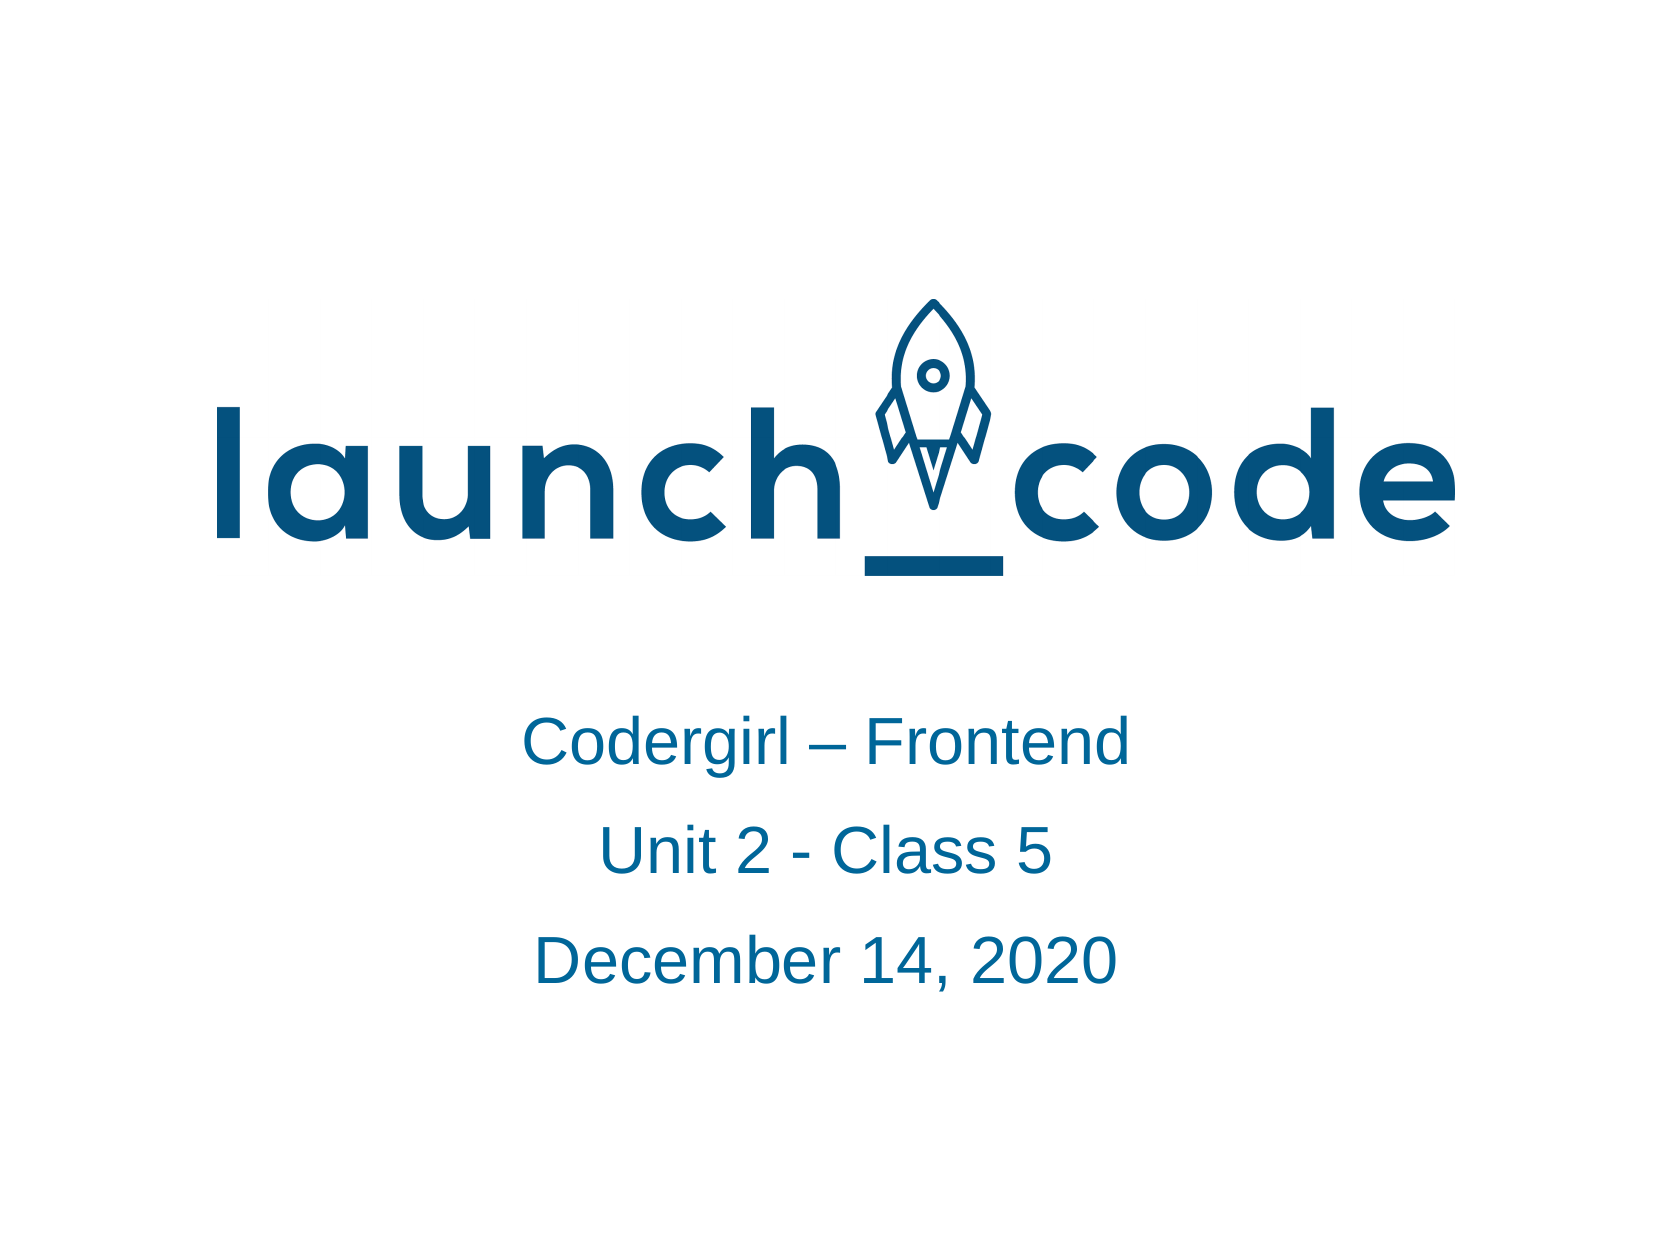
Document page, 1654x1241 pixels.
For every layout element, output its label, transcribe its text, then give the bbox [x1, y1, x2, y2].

subtitle Codergirl – Frontend Unit 2 - Class 5 December 14, 2020 [82, 290, 1571, 1186]
picture [217, 299, 1455, 576]
